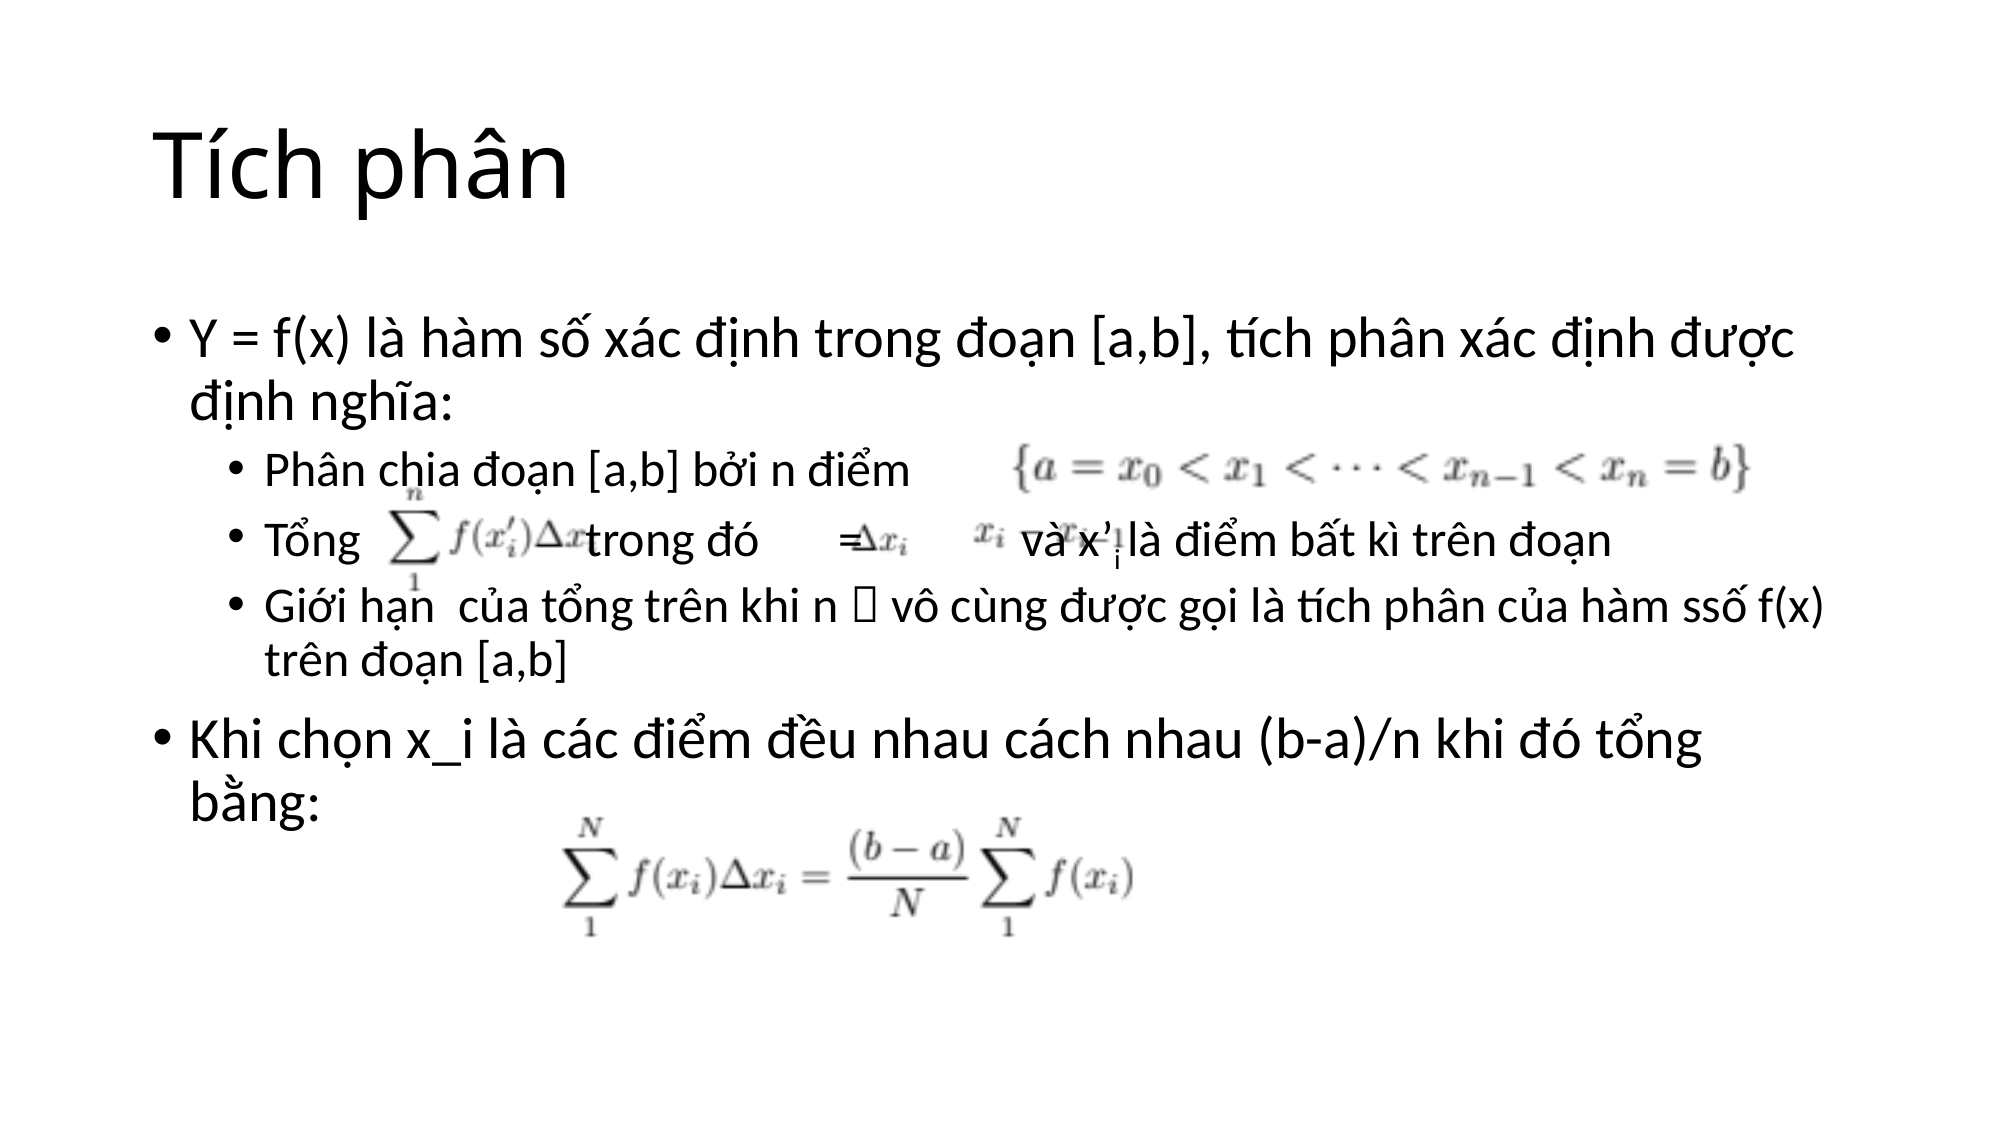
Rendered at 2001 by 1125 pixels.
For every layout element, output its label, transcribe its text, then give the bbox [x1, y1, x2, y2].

title Tích phân [137, 59, 1863, 278]
picture [361, 470, 625, 597]
picture [541, 807, 1153, 955]
picture [848, 519, 917, 566]
picture [967, 396, 1780, 557]
list Y = f(x) là hàm số xác định trong đoạn [a,b], tích phân xác định được định nghĩa: Phân chia đoạn [a,b] bởi n điểm Tổng trong đó = và x’i là điểm bất kì trên đoạn Giới hạn của tổng trên khi n  vô cùng được gọi là tích phân của hàm ssố f(x) trên đoạn [a,b] Khi chọn x_i là các điểm đều nhau cách nhau (b-a)/n khi đó tổng bằng: [137, 299, 1863, 1014]
